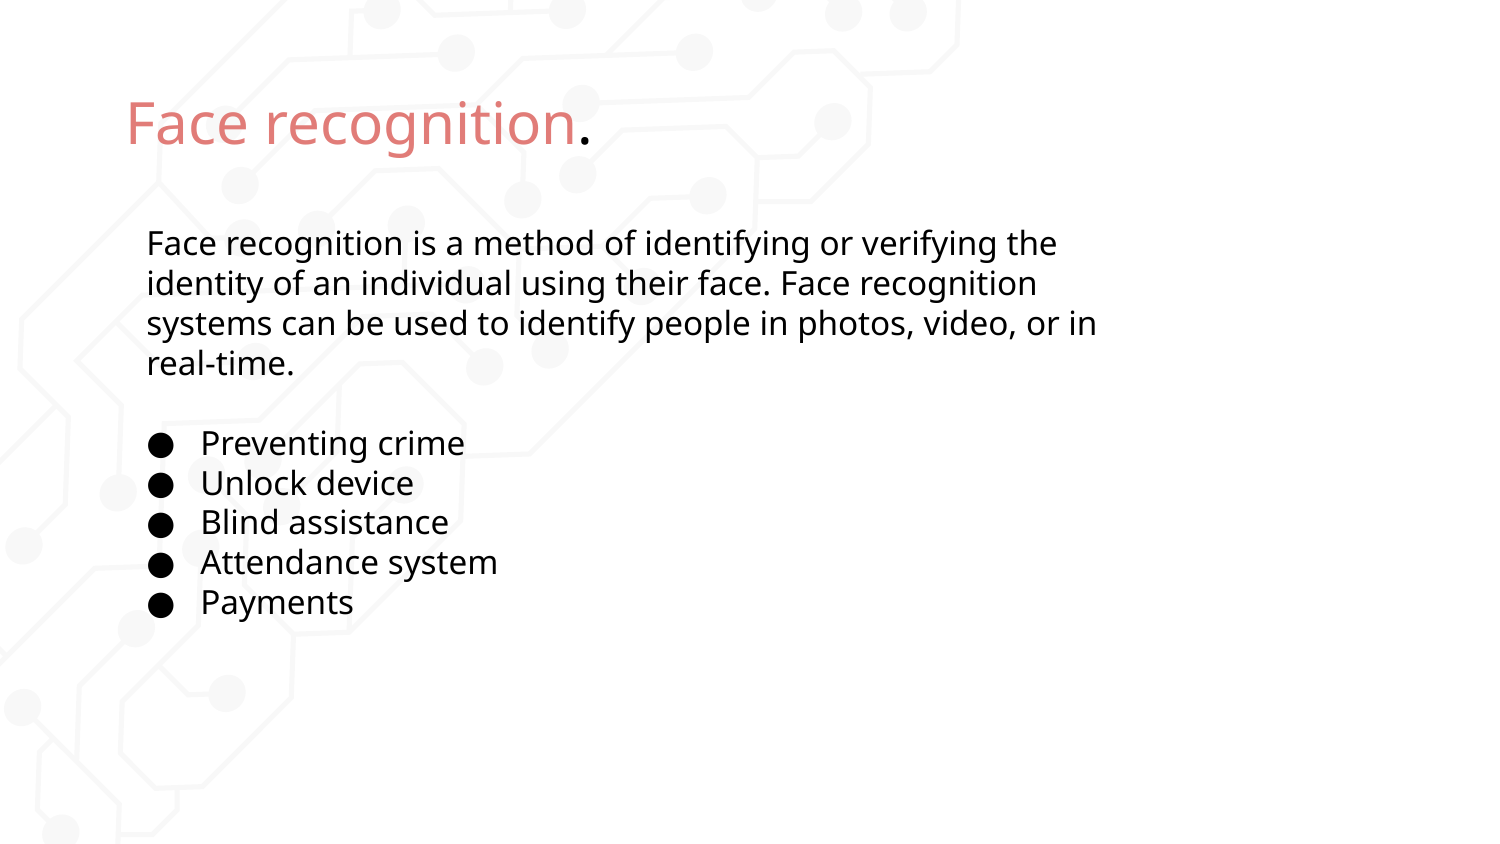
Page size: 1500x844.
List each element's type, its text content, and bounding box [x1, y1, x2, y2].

list Face recognition is a method of identifying or verifying the identity of an individual using their face. Face recognition systems can be used to identify people in photos, video, or in real-time. Preventing crime Unlock device Blind assistance Attendance system Payments [110, 207, 1151, 626]
title Face recognition. [110, 71, 889, 166]
